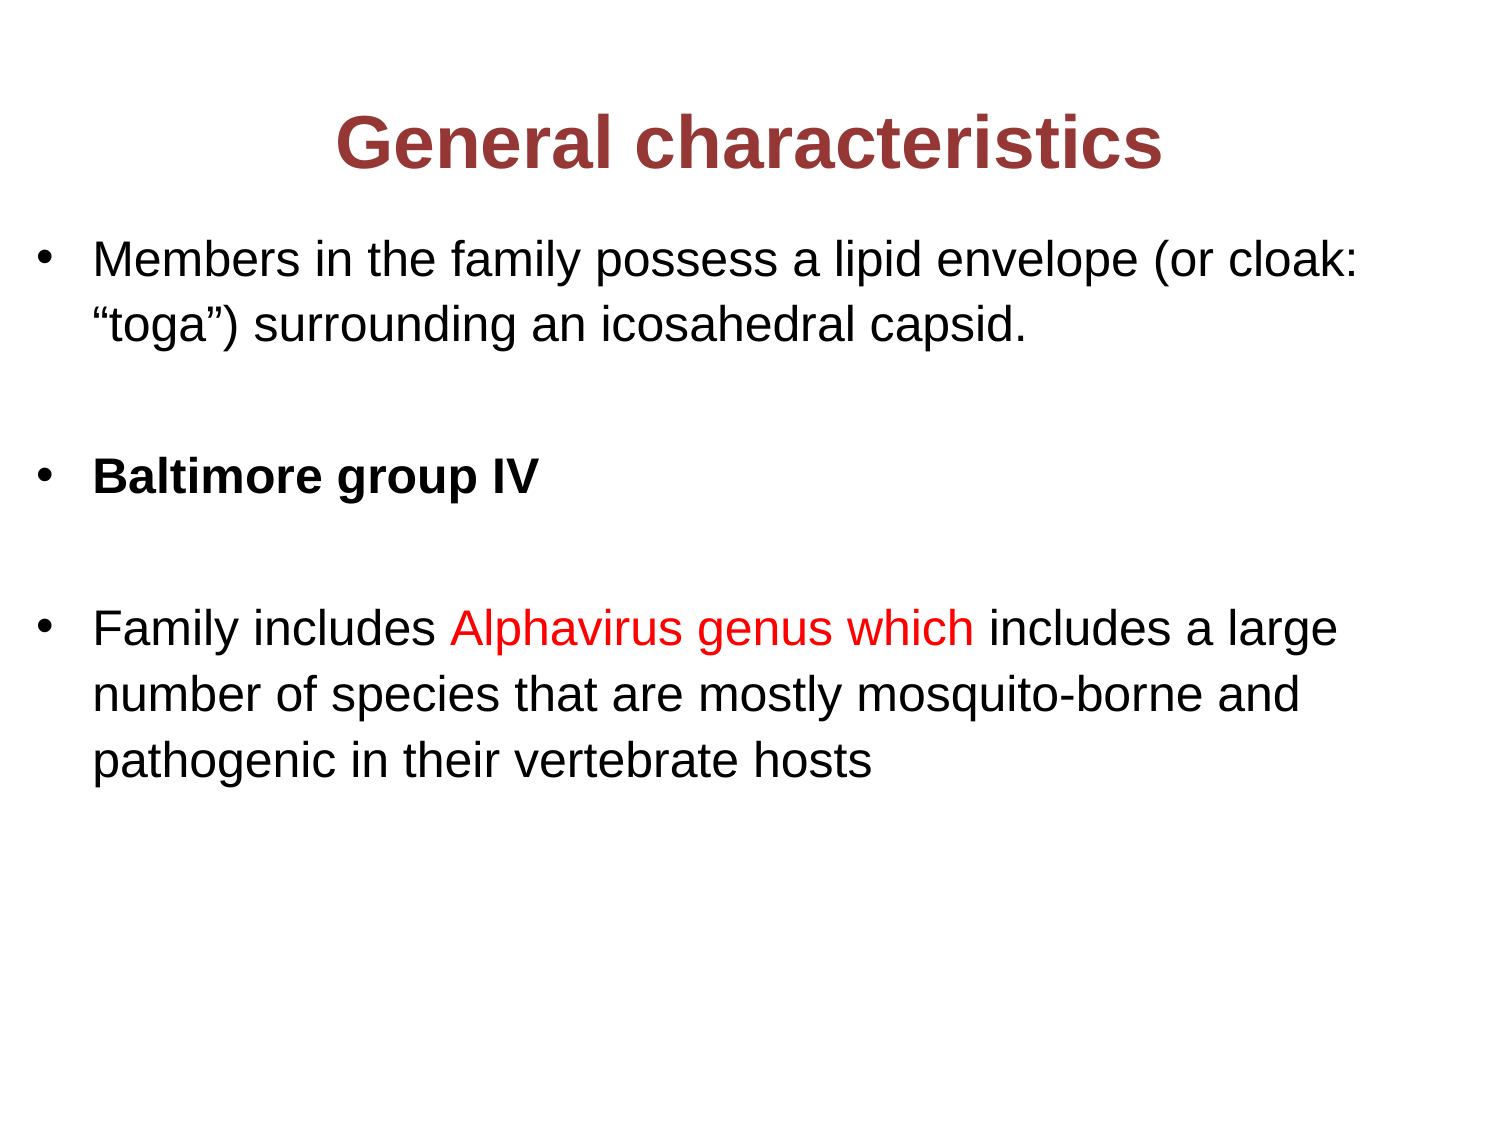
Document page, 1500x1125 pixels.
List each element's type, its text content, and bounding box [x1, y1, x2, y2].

title General characteristics [75, 45, 1425, 212]
list Members in the family possess a lipid envelope (or cloak: “toga”) surrounding an icosahedral capsid. Baltimore group IV Family includes Alphavirus genus which includes a large number of species that are mostly mosquito-borne and pathogenic in their vertebrate hosts [20, 212, 1500, 1038]
